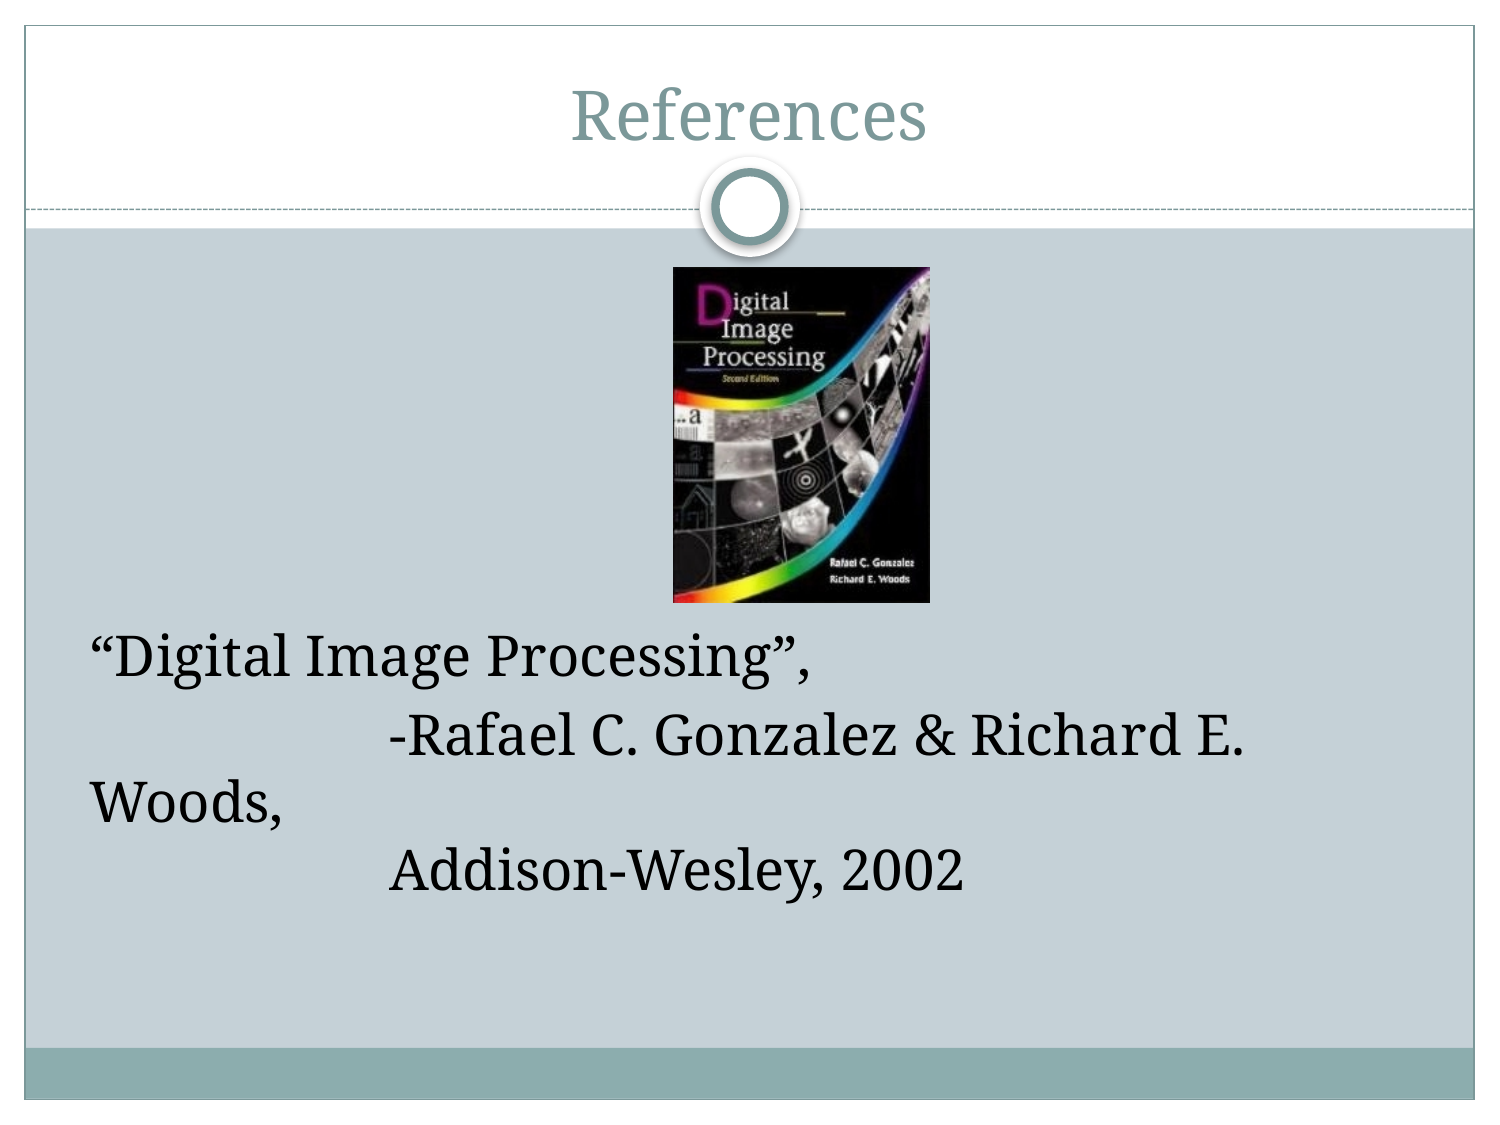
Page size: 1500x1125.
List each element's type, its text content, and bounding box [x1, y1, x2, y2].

title References [49, 37, 1450, 162]
list “Digital Image Processing”, -Rafael C. Gonzalez & Richard E. Woods, Addison-Wesley, 2002 [75, 218, 1454, 1125]
picture [673, 266, 930, 604]
